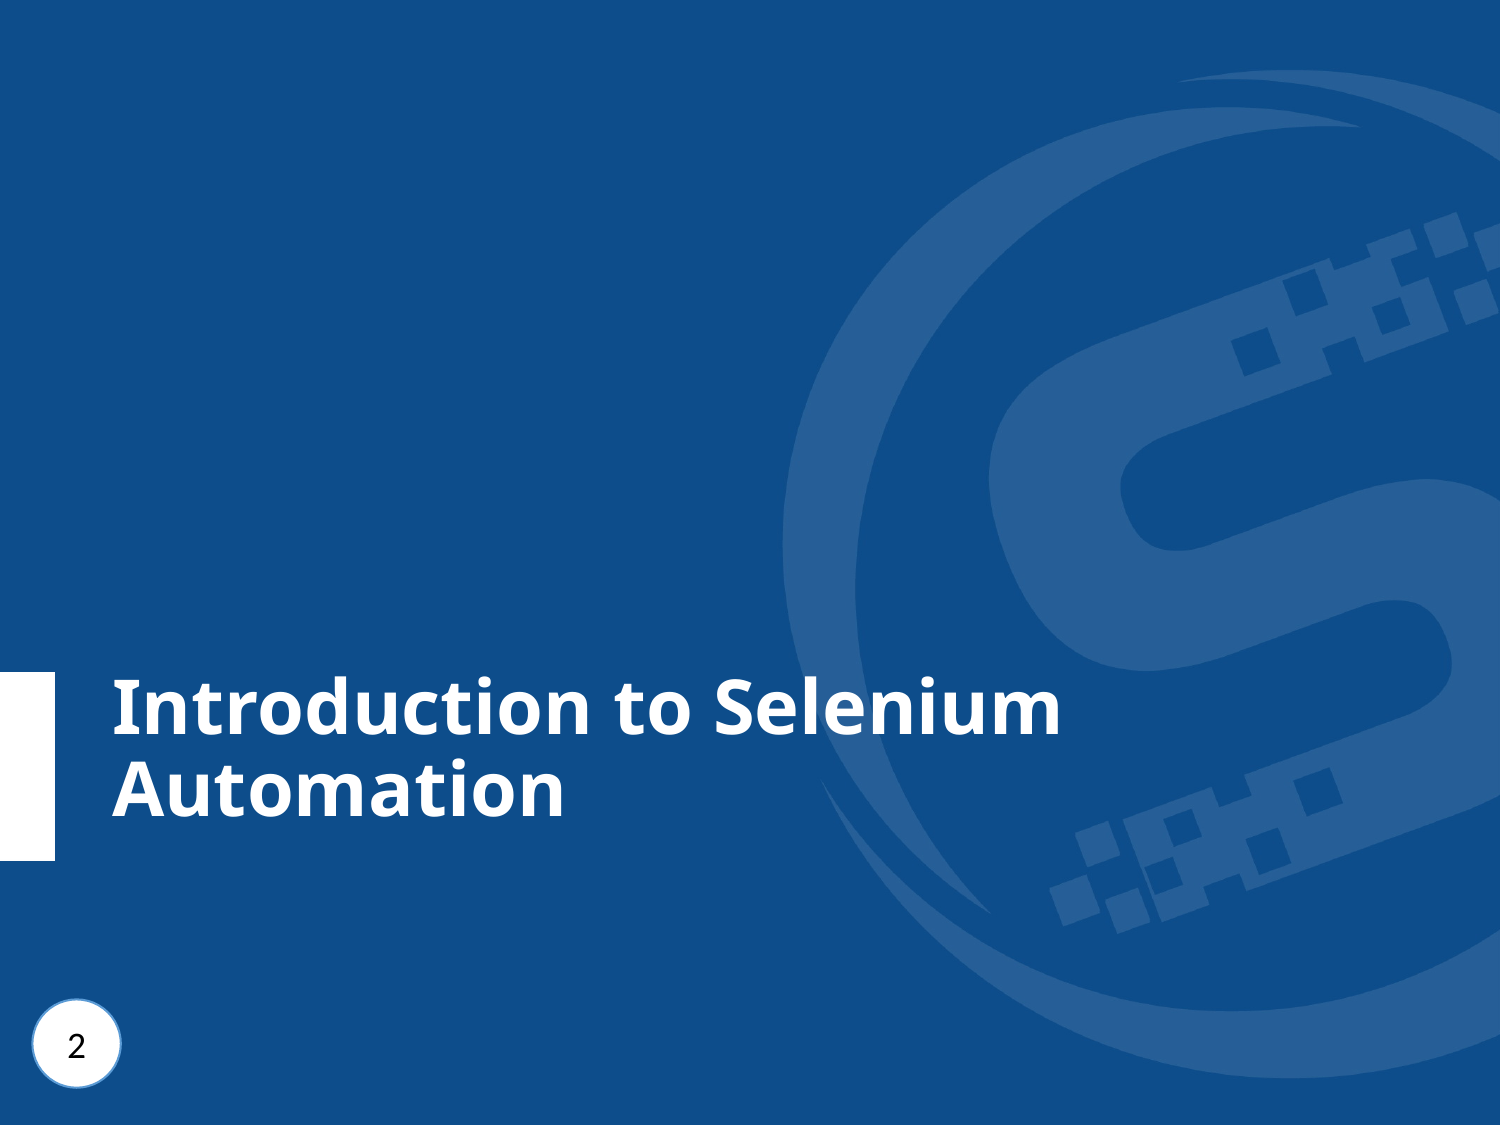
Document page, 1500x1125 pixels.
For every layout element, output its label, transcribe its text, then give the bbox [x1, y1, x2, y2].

text_box 2 [32, 999, 121, 1088]
picture [0, 0, 1500, 1125]
title Introduction to Selenium Automation [104, 688, 1399, 841]
